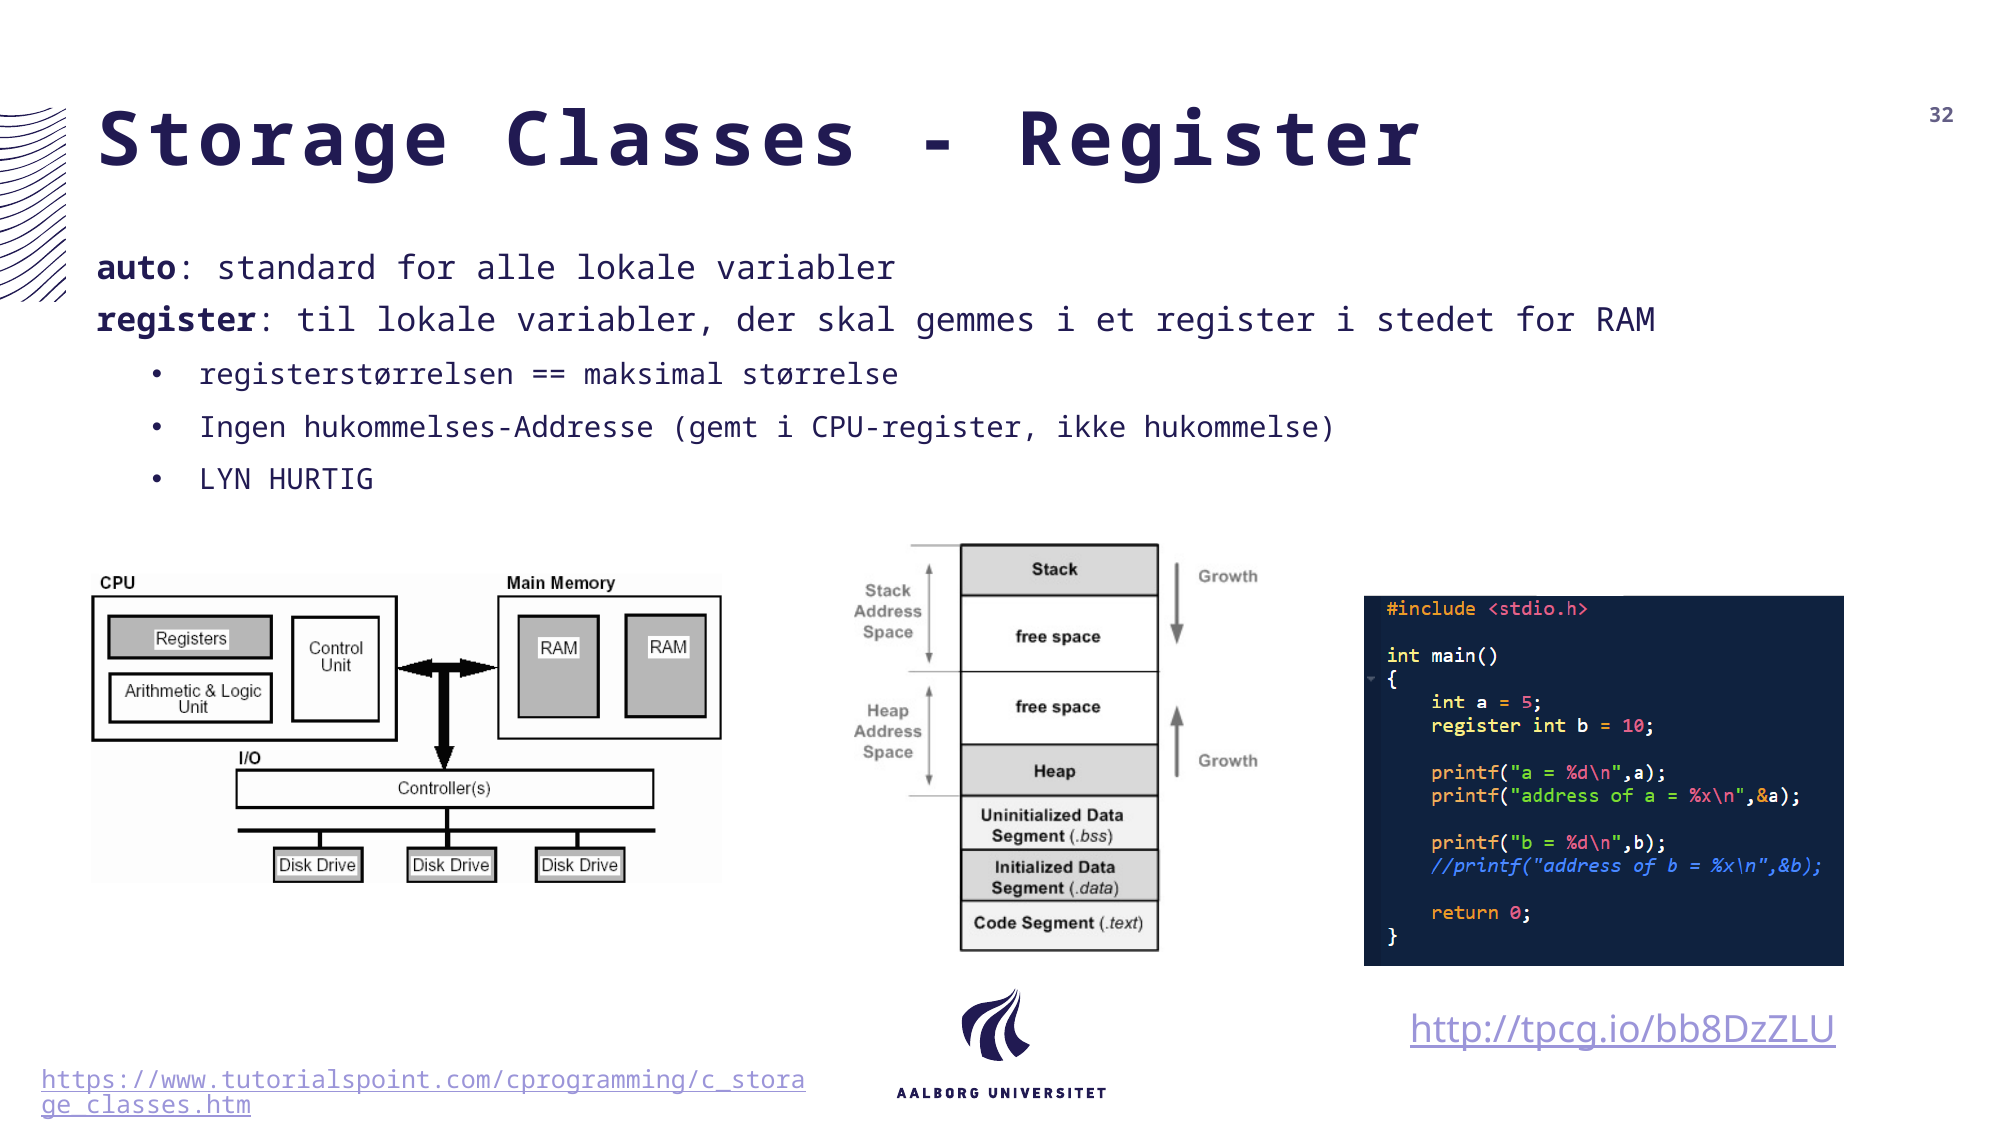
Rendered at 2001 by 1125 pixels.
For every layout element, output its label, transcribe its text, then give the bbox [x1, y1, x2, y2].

picture [854, 542, 1260, 952]
picture [39, 543, 773, 899]
list auto: standard for alle lokale variabler register: til lokale variabler, der skal gemmes i et register i stedet for RAM registerstørrelsen == maksimal størrelse Ingen hukommelses-Addresse (gemt i CPU-register, ikke hukommelse) LYN HURTIG [96, 238, 1904, 1028]
slide_number 32 [1860, 97, 1954, 135]
text_box http://tpcg.io/bb8DzZLU [1395, 997, 1886, 1064]
title Storage Classes - Register [96, 58, 1461, 238]
text_box https://www.tutorialspoint.com/cprogramming/c_storage_classes.htm [26, 1056, 833, 1105]
picture [1364, 595, 1844, 966]
